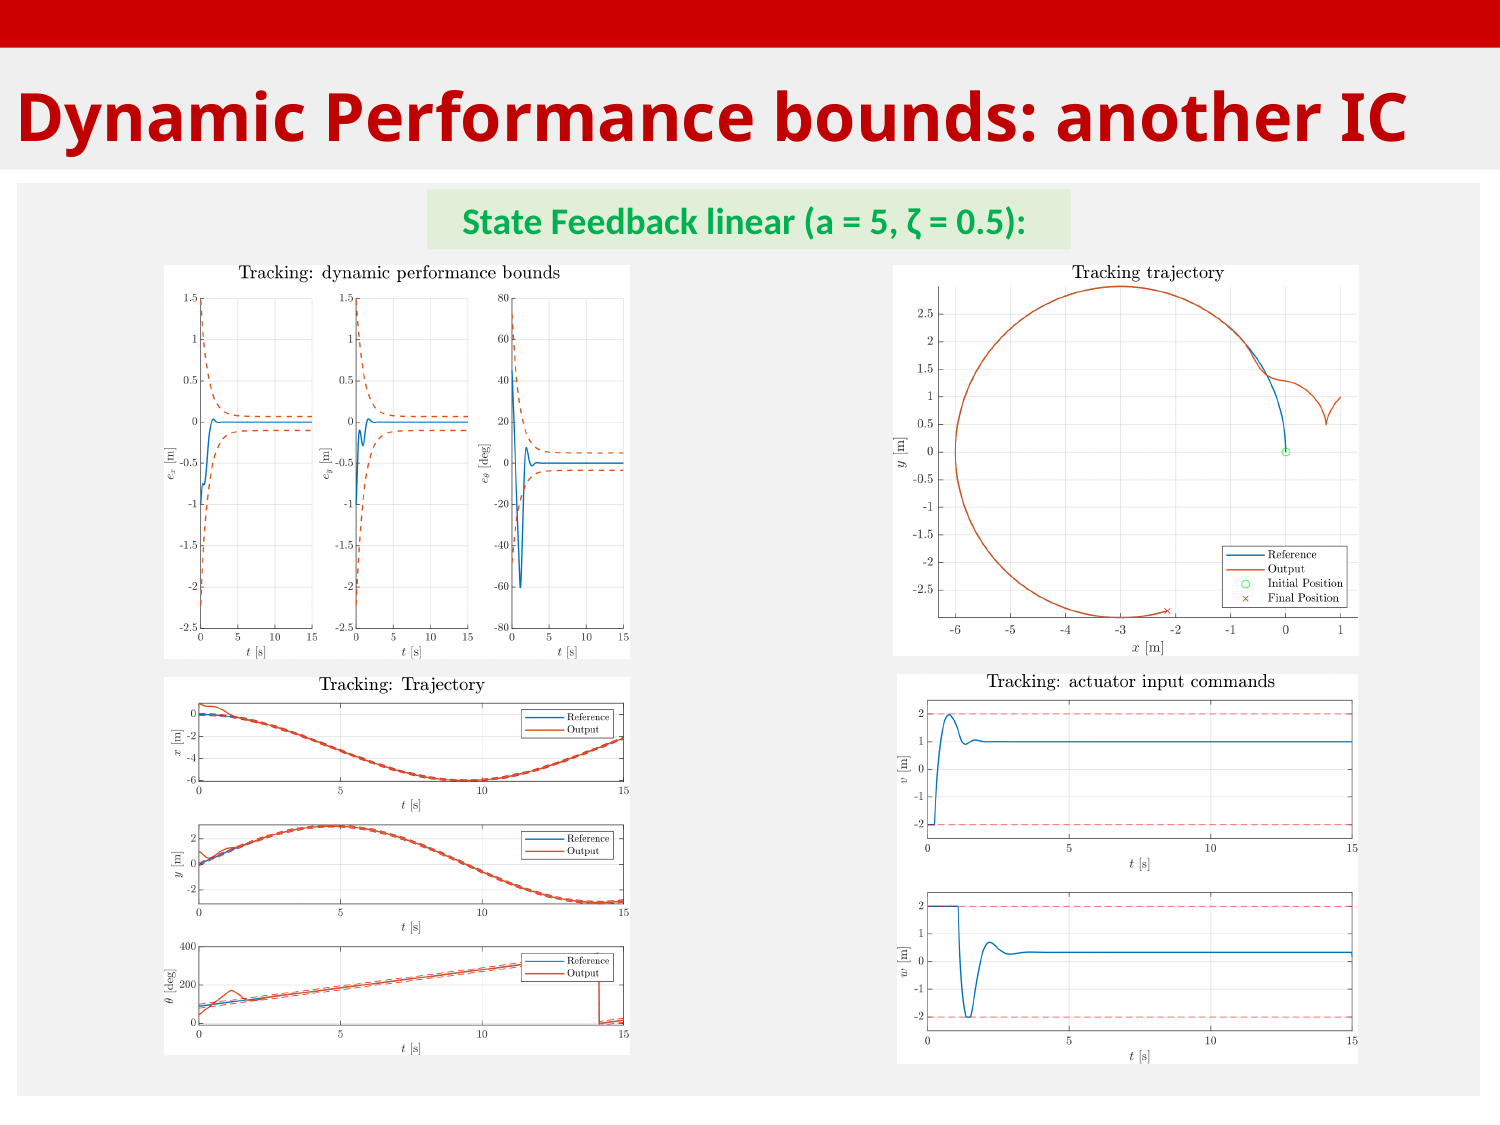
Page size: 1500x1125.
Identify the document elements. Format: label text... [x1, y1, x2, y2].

picture [164, 677, 631, 1056]
text_box State Feedback linear (a = 5, ζ = 0.5): [427, 189, 1071, 250]
text_box [0, 0, 1500, 47]
picture [892, 265, 1359, 656]
picture [164, 265, 631, 659]
picture [896, 674, 1359, 1065]
text_box Dynamic Performance bounds: another IC [0, 47, 1500, 170]
text_box [18, 184, 1480, 1096]
